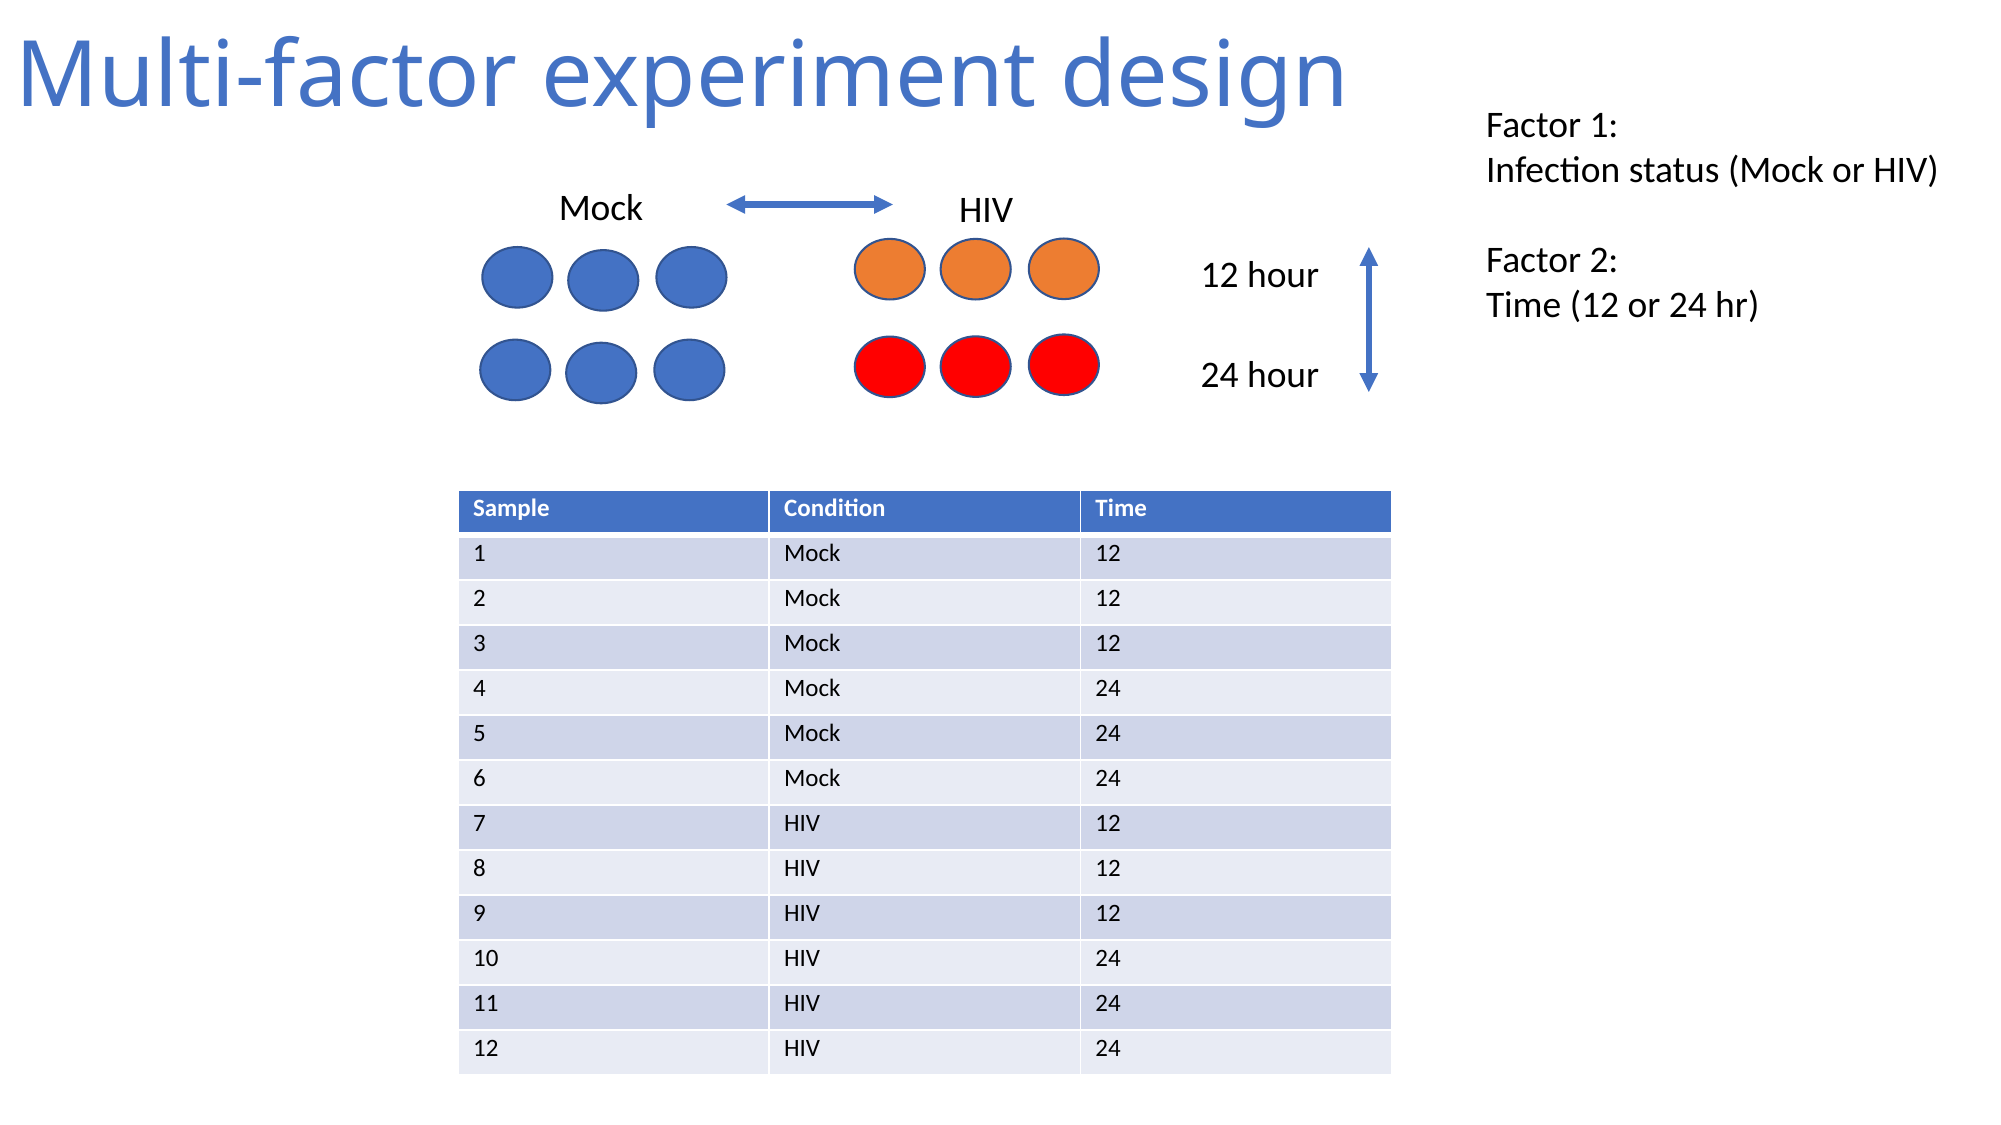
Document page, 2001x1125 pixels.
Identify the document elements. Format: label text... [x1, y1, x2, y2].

text_box [939, 238, 1012, 301]
table_cell 24 [1081, 1031, 1391, 1074]
text_box 12 hour [1185, 243, 1335, 303]
text_box [1027, 333, 1100, 397]
text_box [479, 338, 552, 402]
table_cell Mock [770, 671, 1080, 714]
table_cell HIV [770, 941, 1080, 984]
text_box [655, 245, 728, 309]
table_cell HIV [770, 986, 1080, 1029]
table_cell 2 [459, 581, 768, 624]
table_cell 3 [459, 626, 768, 669]
table_cell 1 [459, 538, 768, 579]
text_box Factor 1: Infection status (Mock or HIV) Factor 2: Time (12 or 24 hr) [1471, 92, 1995, 333]
table_cell Mock [770, 761, 1080, 804]
table_cell HIV [770, 806, 1080, 849]
table_cell 10 [459, 941, 768, 984]
table_cell 12 [1081, 538, 1391, 579]
text_box 24 hour [1185, 342, 1335, 403]
table_cell Mock [770, 716, 1080, 759]
text_box [1027, 237, 1100, 301]
table_cell Mock [770, 626, 1080, 669]
table_cell HIV [770, 896, 1080, 939]
text_box [481, 245, 554, 309]
table_cell HIV [770, 851, 1080, 894]
table_cell 24 [1081, 986, 1391, 1029]
text_box [653, 338, 726, 402]
table_cell 6 [459, 761, 768, 804]
table_header Time [1081, 491, 1391, 532]
table_cell 24 [1081, 761, 1391, 804]
table_cell 7 [459, 806, 768, 849]
title Multi-factor experiment design [0, 7, 1725, 146]
text_box HIV [944, 177, 1029, 238]
table_cell 12 [1081, 626, 1391, 669]
text_box [565, 341, 638, 405]
text_box [939, 335, 1012, 398]
table_cell 24 [1081, 941, 1391, 984]
table_cell 12 [1081, 581, 1391, 624]
text_box Mock [543, 175, 670, 236]
text_box [567, 249, 640, 312]
table_cell 12 [1081, 806, 1391, 849]
table_cell 12 [1081, 851, 1391, 894]
table_header Condition [770, 491, 1080, 532]
table_cell 5 [459, 716, 768, 759]
table_cell HIV [770, 1031, 1080, 1074]
table_cell 12 [459, 1031, 768, 1074]
table_cell 11 [459, 986, 768, 1029]
table_cell Mock [770, 581, 1080, 624]
table_cell 4 [459, 671, 768, 714]
table_header Sample [459, 491, 768, 532]
table_cell 12 [1081, 896, 1391, 939]
table_cell 8 [459, 851, 768, 894]
table_cell 24 [1081, 671, 1391, 714]
table_cell 24 [1081, 716, 1391, 759]
text_box [853, 335, 926, 399]
text_box [853, 237, 926, 301]
table_cell 9 [459, 896, 768, 939]
table_cell Mock [770, 538, 1080, 579]
